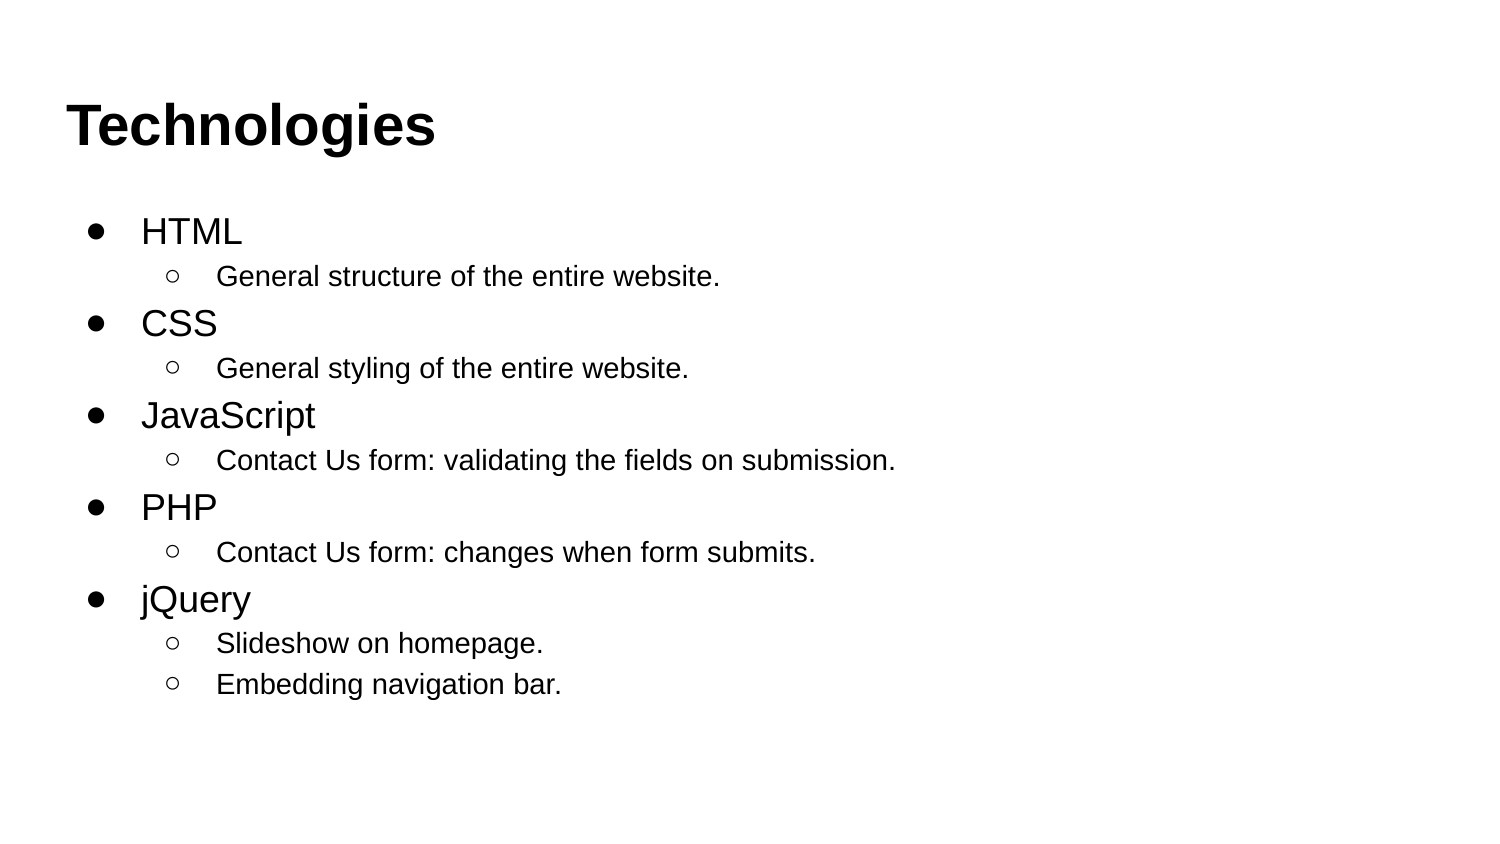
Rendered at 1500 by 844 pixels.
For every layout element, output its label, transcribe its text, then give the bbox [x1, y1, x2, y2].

list HTML General structure of the entire website. CSS General styling of the entire website. JavaScript Contact Us form: validating the fields on submission. PHP Contact Us form: changes when form submits. jQuery Slideshow on homepage. Embedding navigation bar. [51, 185, 1449, 746]
title Technologies [51, 71, 1449, 166]
